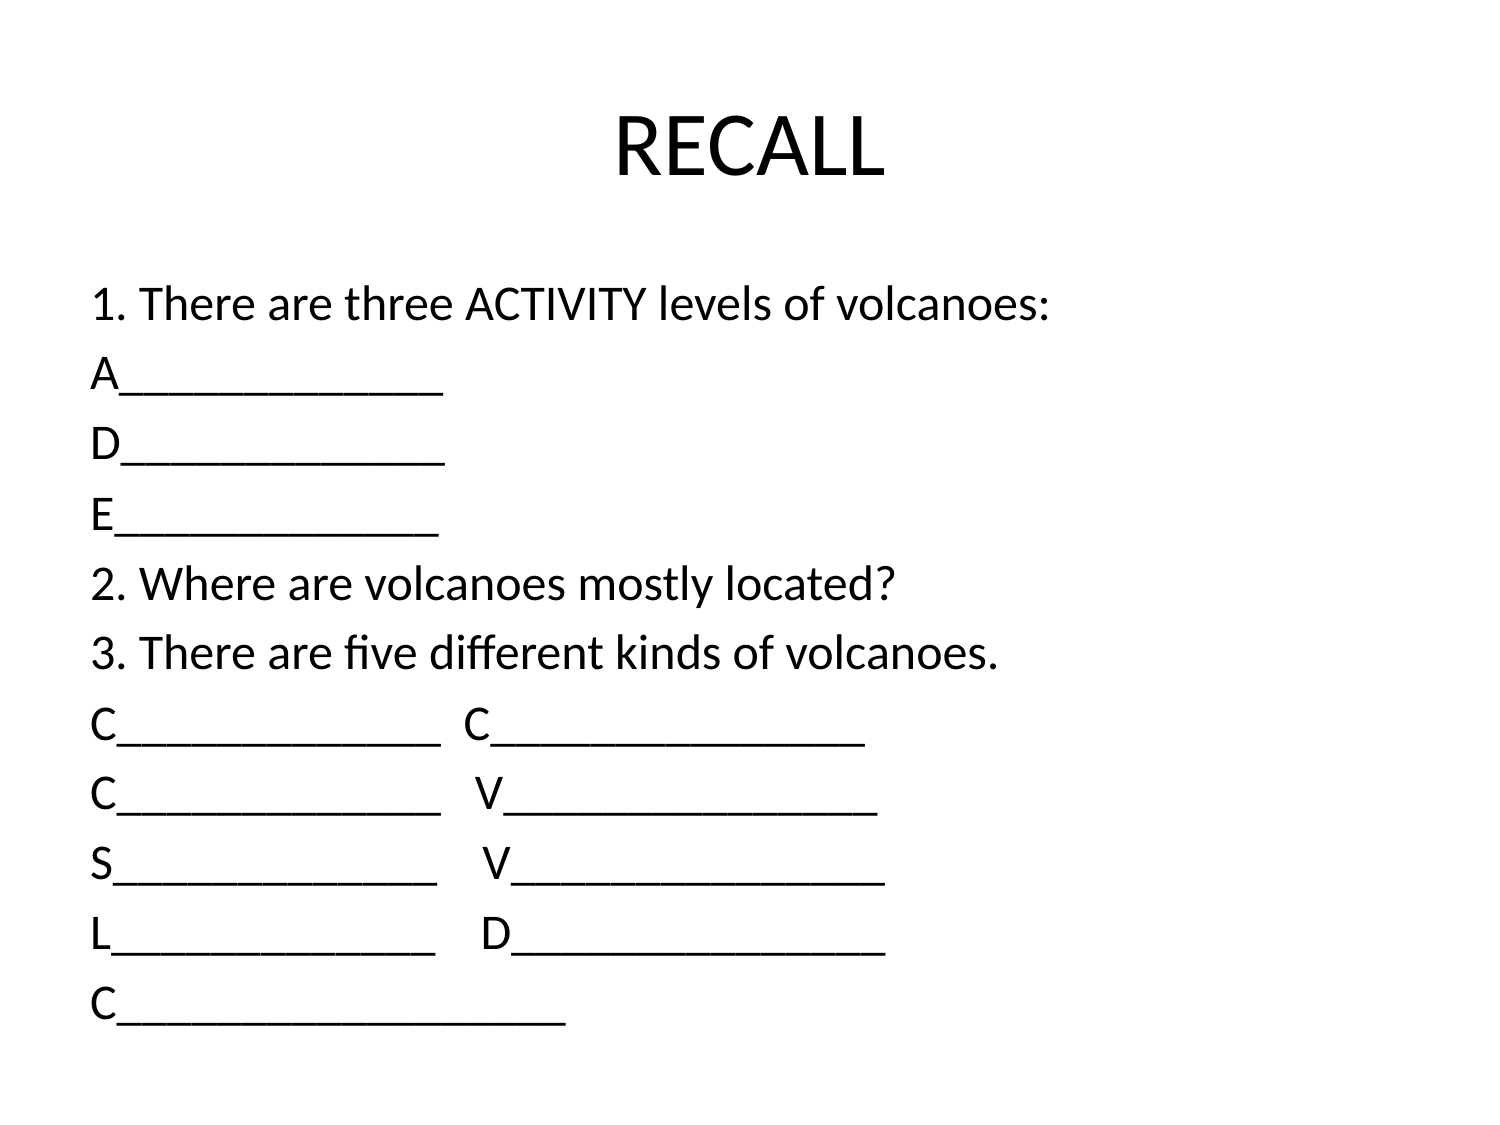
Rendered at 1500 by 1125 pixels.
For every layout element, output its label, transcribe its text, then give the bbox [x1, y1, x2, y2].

title RECALL [75, 45, 1425, 233]
list 1. There are three ACTIVITY levels of volcanoes: A_____________ D_____________ E_____________ 2. Where are volcanoes mostly located? 3. There are five different kinds of volcanoes. C_____________ C_______________ C_____________ V_______________ S_____________ V_______________ L_____________ D_______________ C__________________ [75, 262, 1425, 1071]
